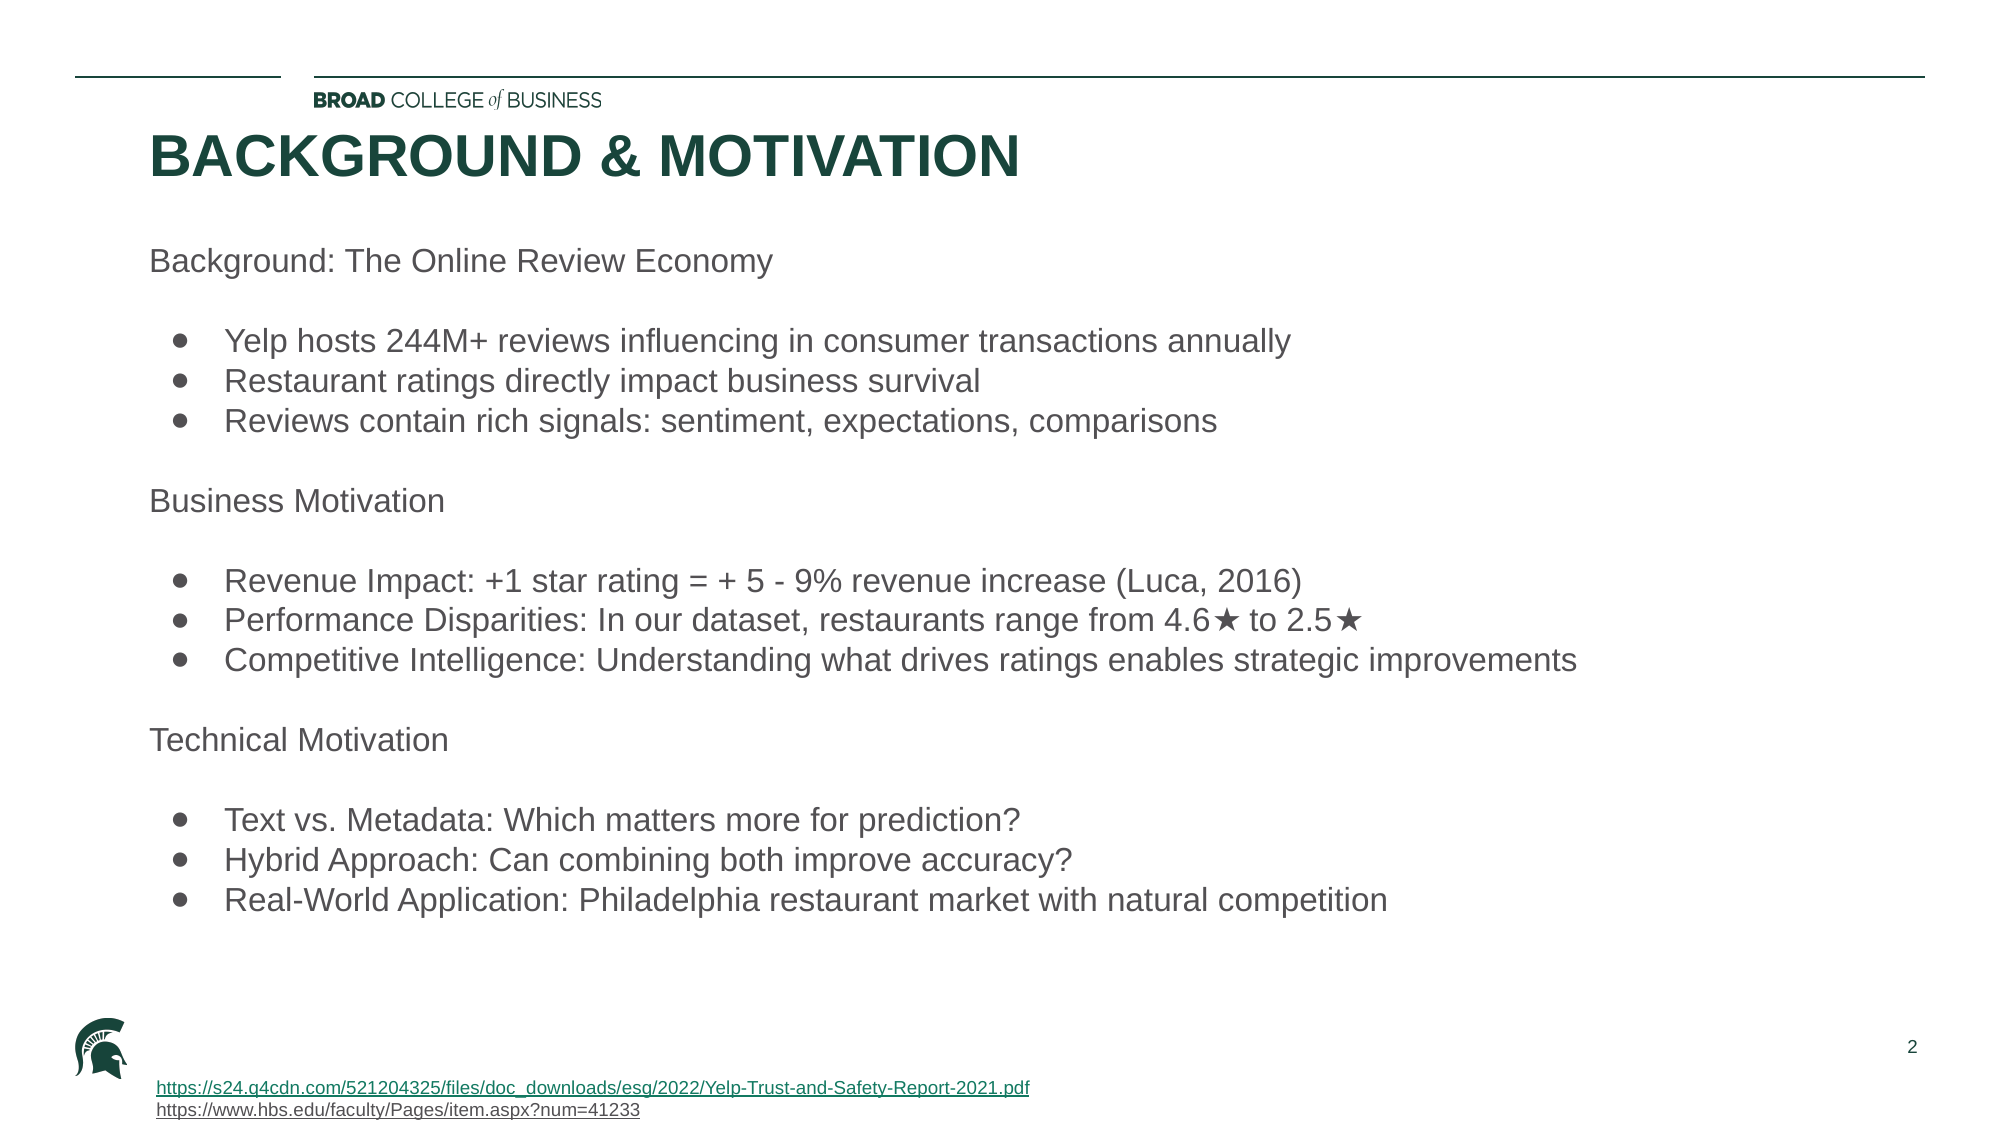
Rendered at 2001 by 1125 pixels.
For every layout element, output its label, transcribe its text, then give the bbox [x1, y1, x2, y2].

text_box Background: The Online Review Economy Yelp hosts 244M+ reviews influencing in consumer transactions annually Restaurant ratings directly impact business survival Reviews contain rich signals: sentiment, expectations, comparisons Business Motivation Revenue Impact: +1 star rating = + 5 - 9% revenue increase (Luca, 2016) Performance Disparities: In our dataset, restaurants range from 4.6★ to 2.5★ Competitive Intelligence: Understanding what drives ratings enables strategic improvements Technical Motivation Text vs. Metadata: Which matters more for prediction? Hybrid Approach: Can combining both improve accuracy? Real-World Application: Philadelphia restaurant market with natural competition [134, 224, 1907, 973]
picture [75, 1018, 127, 1079]
title BACKGROUND & MOTIVATION [134, 81, 1691, 224]
text_box https://s24.q4cdn.com/521204325/files/doc_downloads/esg/2022/Yelp-Trust-and-Safety-Report-2021.pdf https://www.hbs.edu/faculty/Pages/item.aspx?num=41233 [141, 1060, 1741, 1125]
